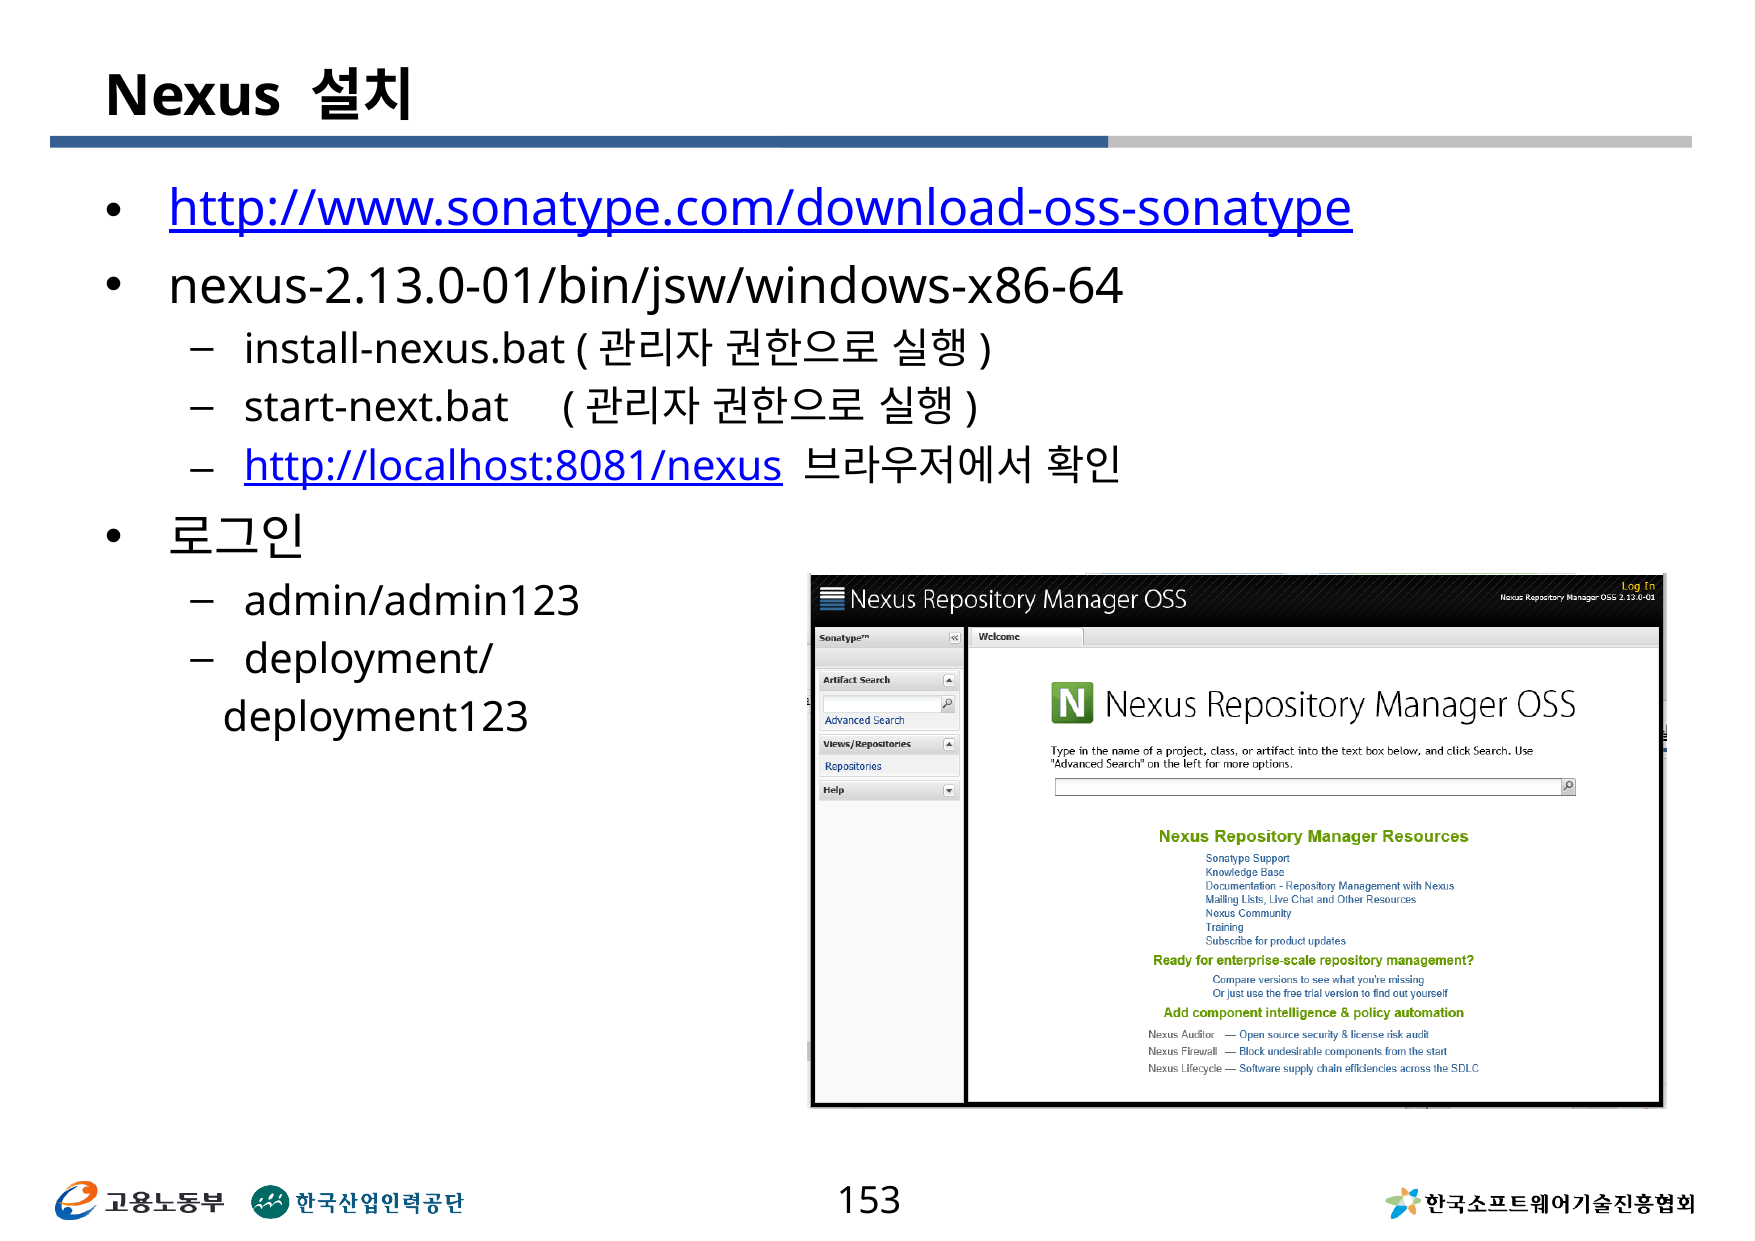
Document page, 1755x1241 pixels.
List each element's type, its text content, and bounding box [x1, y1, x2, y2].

picture [50, 1178, 228, 1223]
slide_number 153 [664, 1168, 1074, 1235]
picture [1385, 1187, 1694, 1219]
picture [251, 1185, 464, 1219]
list http://www.sonatype.com/download-oss-sonatype nexus-2.13.0-01/bin/jsw/windows-x86-64 install-nexus.bat (관리자 권한으로 실행) start-next.bat (관리자 권한으로 실행) http://localhost:8081/nexus 브라우저에서 확인 로그인 admin/admin123 deployment/ deployment123 [87, 166, 1667, 1108]
picture [807, 573, 1667, 1109]
title Nexus 설치 [87, 49, 1667, 136]
